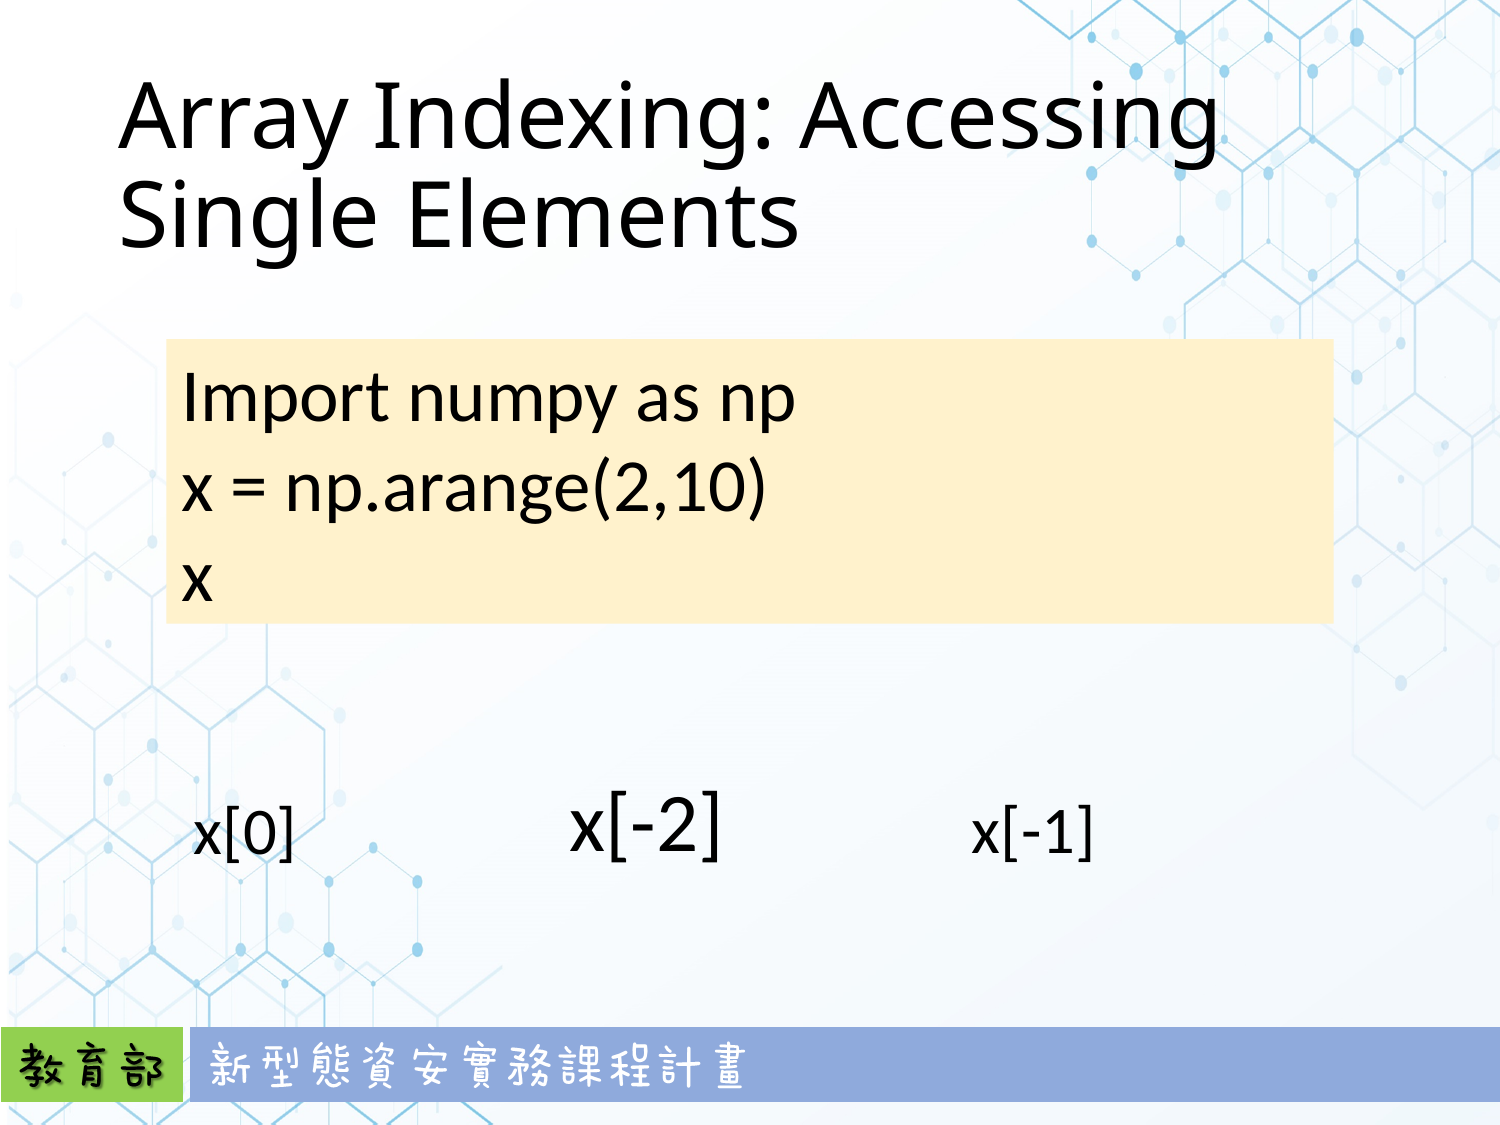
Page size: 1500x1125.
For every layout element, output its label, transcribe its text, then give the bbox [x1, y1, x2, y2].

picture [0, 0, 1500, 1125]
text_box x[0] [179, 780, 313, 876]
text_box x[-2] [554, 760, 740, 876]
title Array Indexing: Accessing Single Elements [103, 59, 1397, 278]
text_box x[-1] [957, 779, 1112, 874]
text_box Import numpy as np x = np.arange(2,10) x [166, 339, 1334, 624]
